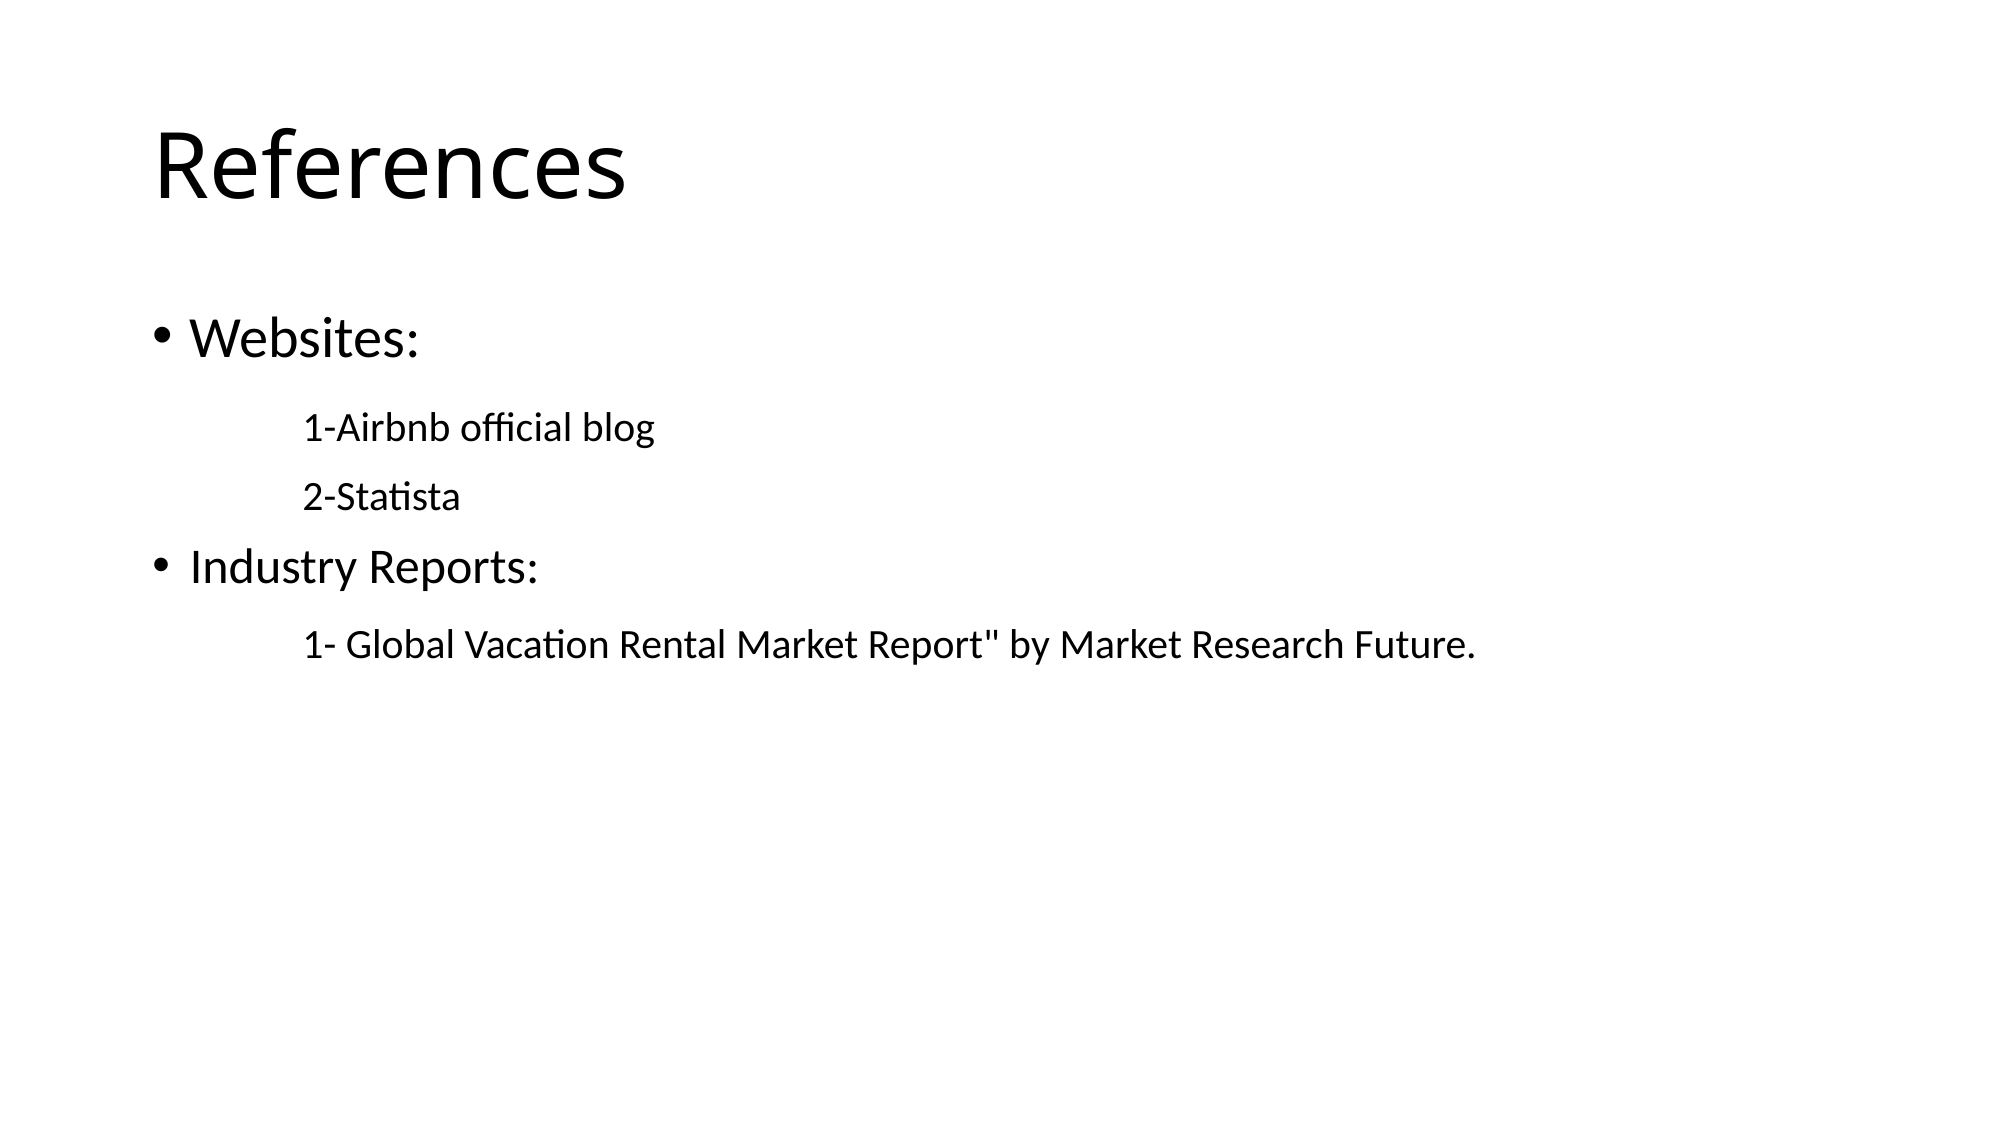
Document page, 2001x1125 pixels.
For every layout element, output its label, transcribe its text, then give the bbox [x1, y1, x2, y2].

list Websites: 1-Airbnb official blog 2-Statista Industry Reports: 1- Global Vacation Rental Market Report" by Market Research Future. [137, 299, 1863, 1014]
title References [137, 59, 1863, 278]
